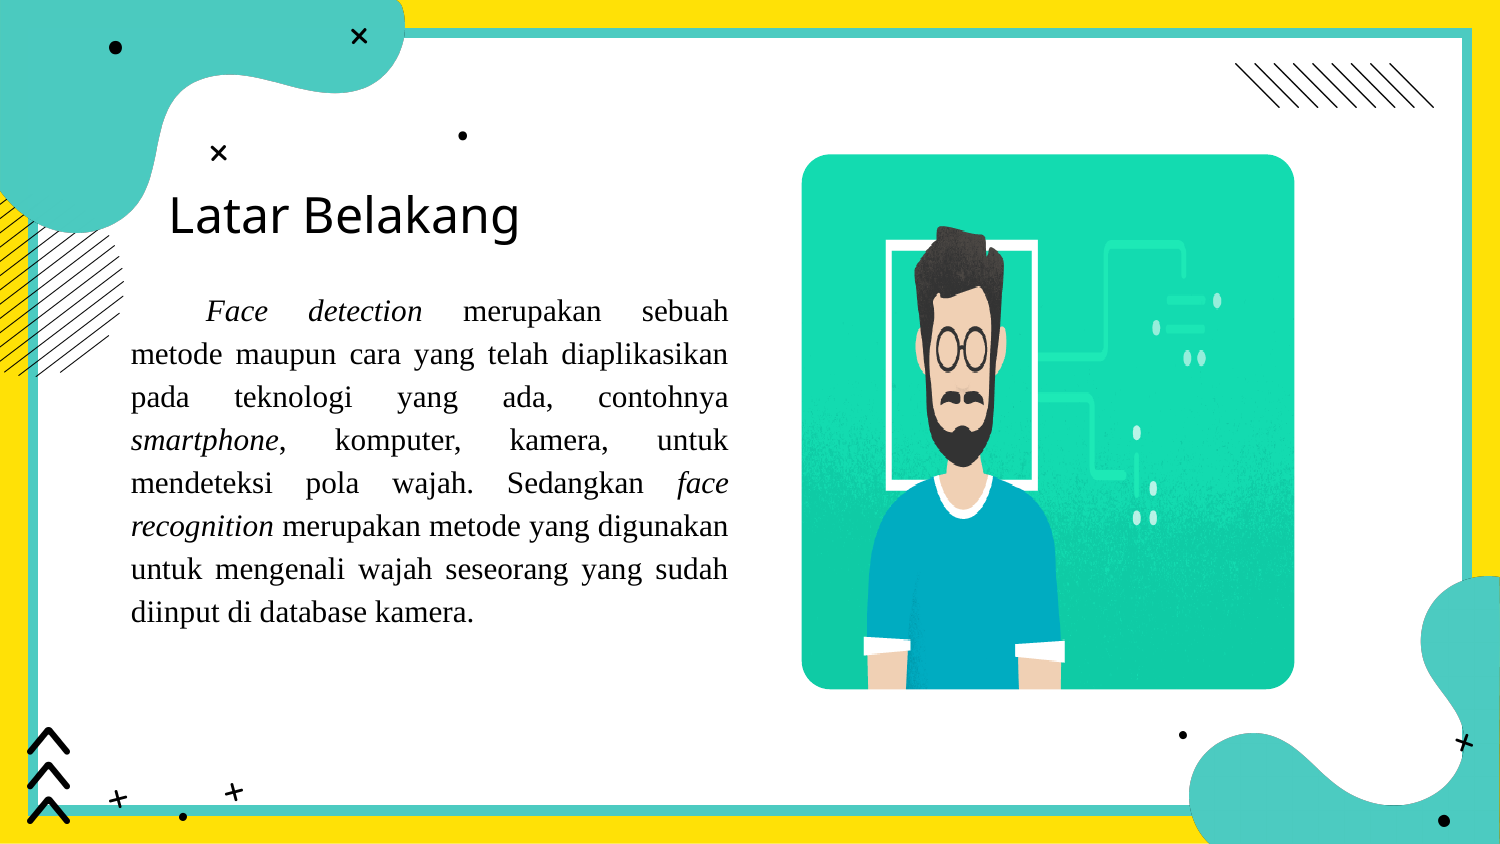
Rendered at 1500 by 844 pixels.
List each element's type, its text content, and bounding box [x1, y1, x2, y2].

picture [109, 783, 243, 821]
picture [0, 0, 467, 377]
picture [1235, 63, 1434, 108]
picture [27, 727, 70, 824]
text_box Latar Belakang [157, 177, 672, 249]
picture [801, 154, 1500, 844]
text_box Face detection merupakan sebuah metode maupun cara yang telah diaplikasikan pada teknologi yang ada, contohnya smartphone, komputer, kamera, untuk mendeteksi pola wajah. Sedangkan face recognition merupakan metode yang digunakan untuk mengenali wajah seseorang yang sudah diinput di database kamera. [119, 279, 741, 635]
